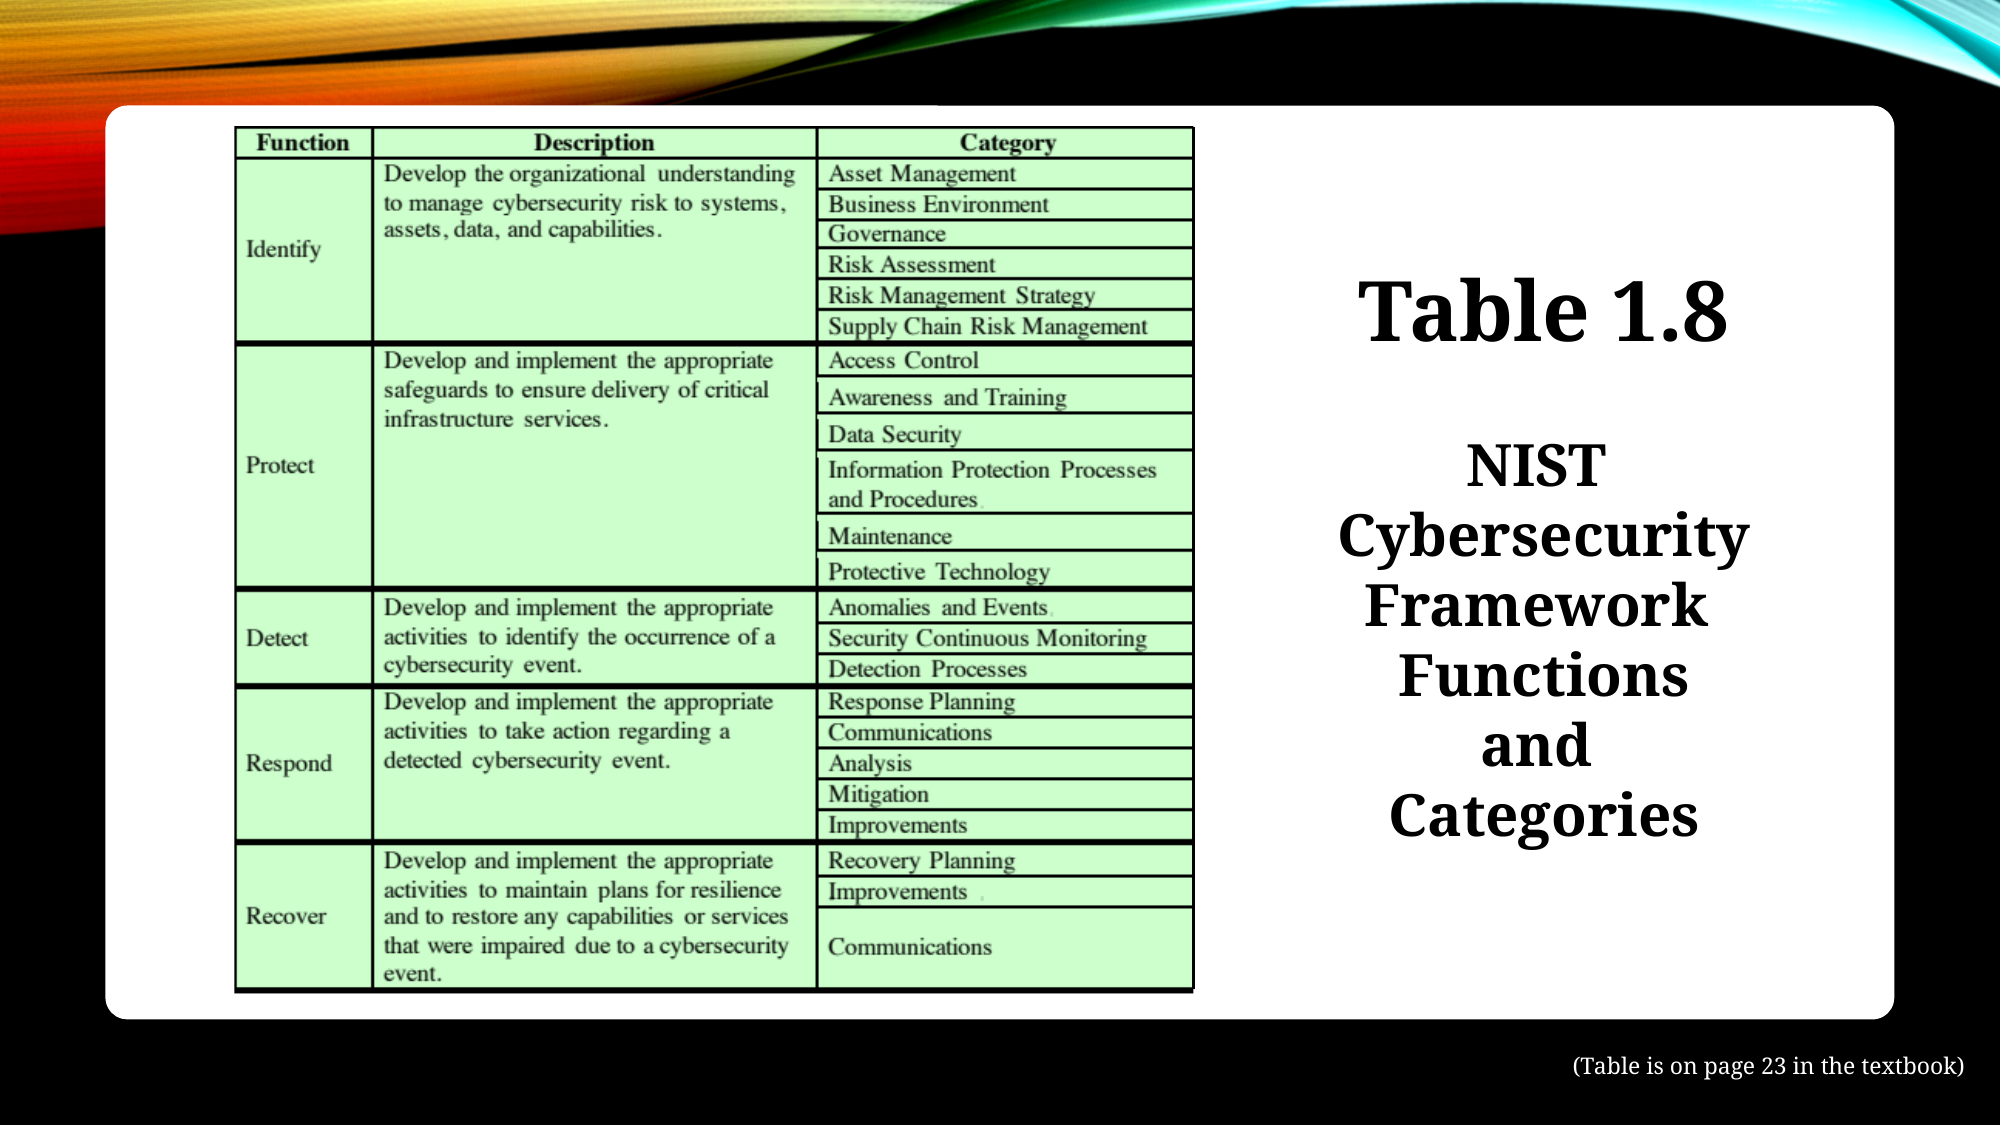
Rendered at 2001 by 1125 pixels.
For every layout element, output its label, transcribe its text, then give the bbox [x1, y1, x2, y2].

picture [0, 0, 2000, 237]
text_box (Table is on page 23 in the textbook) [1557, 1044, 1981, 1087]
text_box Table 1.8 NIST Cybersecurity Framework Functions and Categories [1322, 250, 1766, 856]
picture [234, 126, 1194, 1020]
text_box [104, 104, 1896, 1021]
